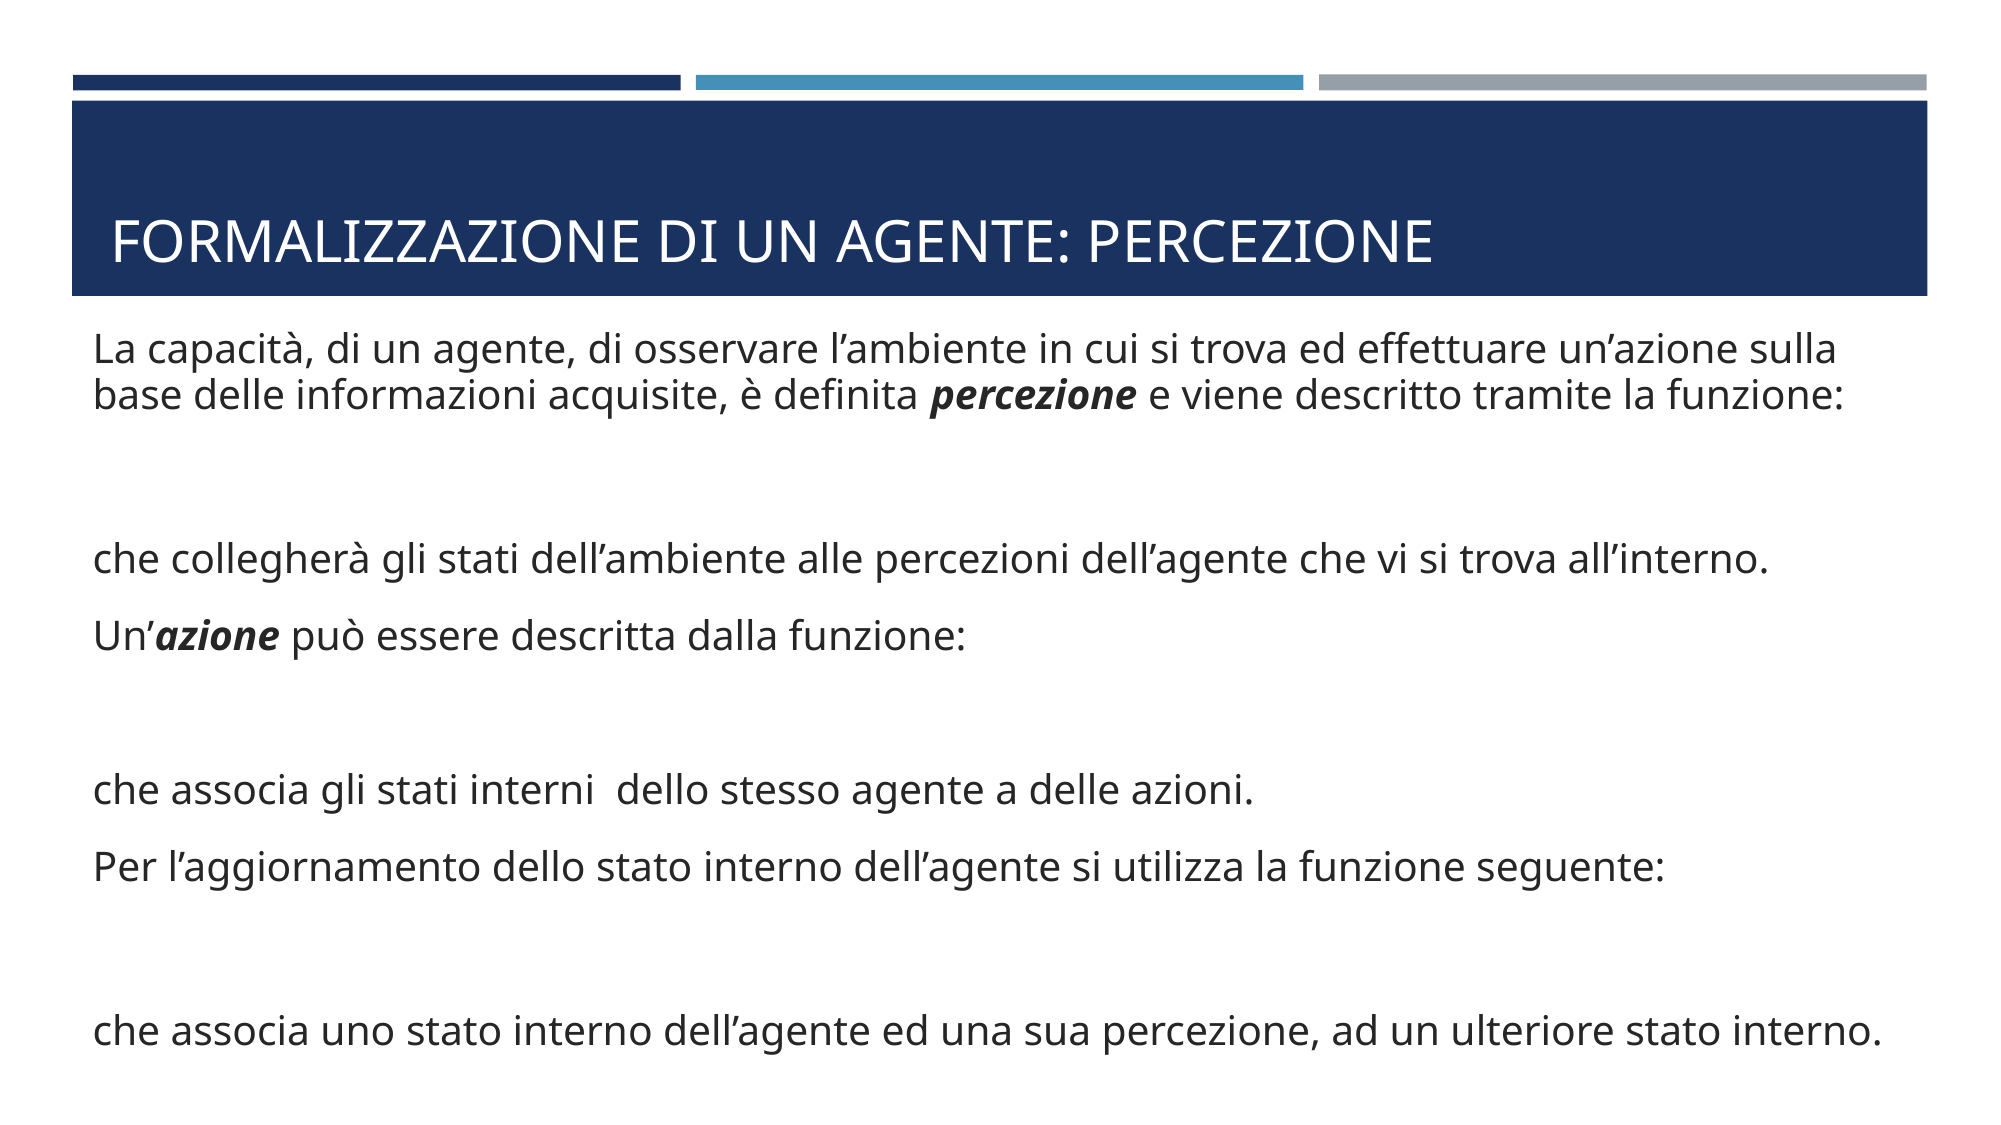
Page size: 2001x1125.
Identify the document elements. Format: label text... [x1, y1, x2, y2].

title Formalizzazione di un agente: Percezione [95, 115, 1905, 282]
